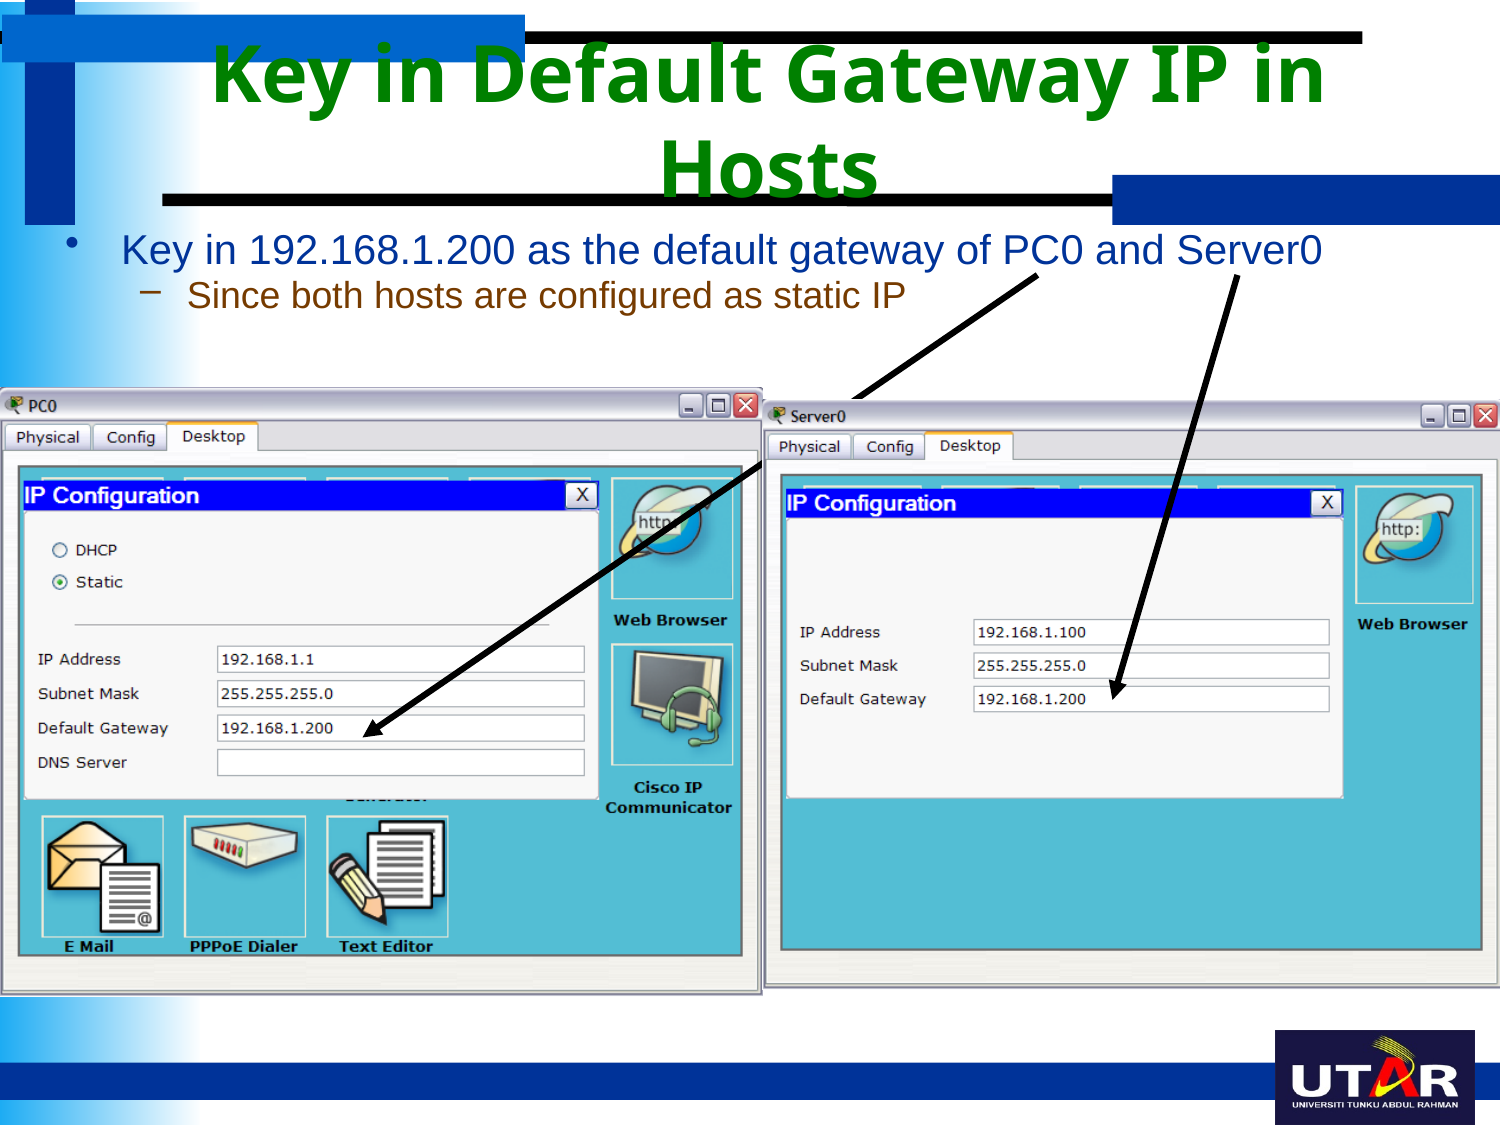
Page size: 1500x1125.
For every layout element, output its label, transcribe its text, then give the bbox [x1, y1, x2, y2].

picture [1275, 1030, 1475, 1125]
picture [0, 387, 1500, 998]
title Key in Default Gateway IP in Hosts [74, 49, 1463, 188]
list Key in 192.168.1.200 as the default gateway of PC0 and Server0 Since both hosts are configured as static IP [49, 224, 1451, 351]
